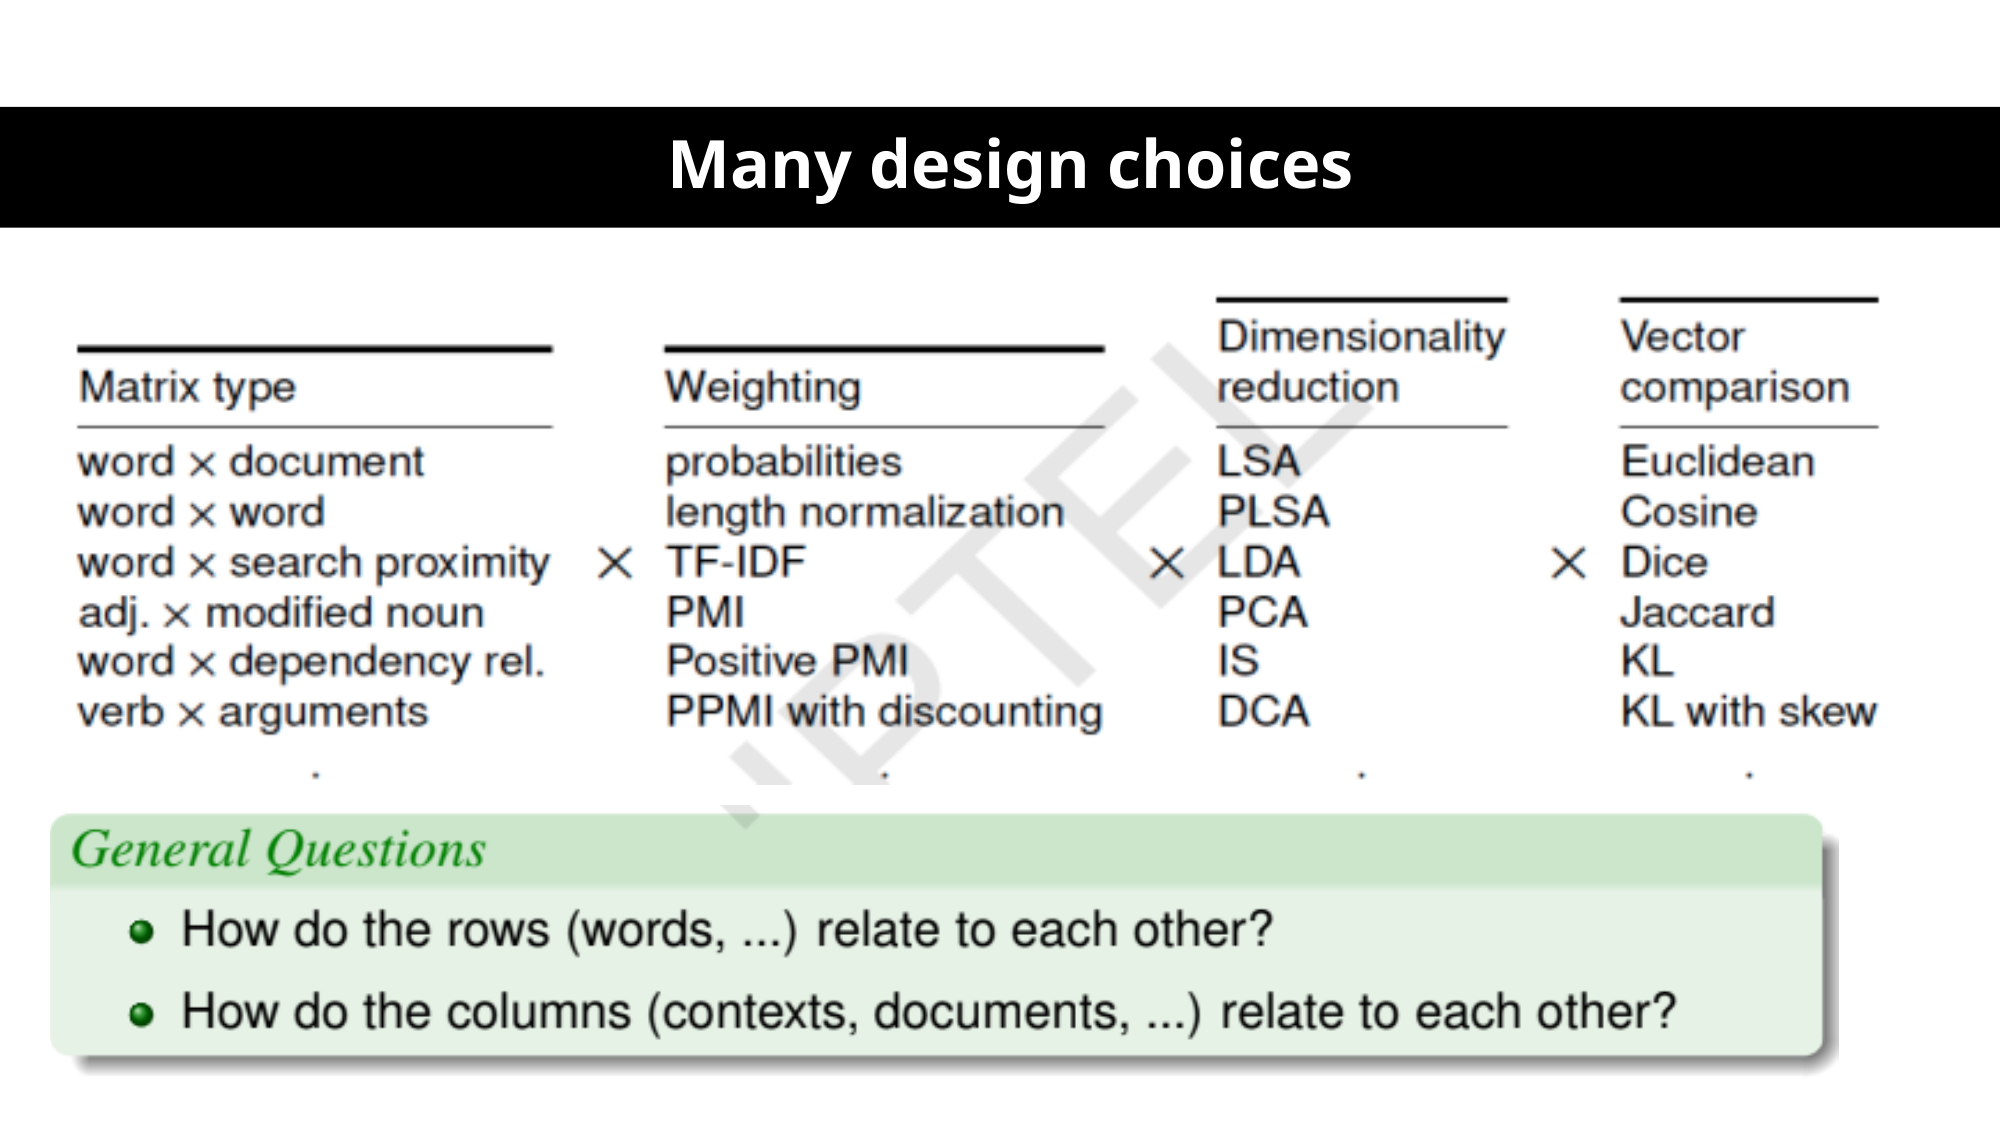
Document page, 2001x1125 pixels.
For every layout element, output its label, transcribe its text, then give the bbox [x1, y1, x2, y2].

title Many design choices [91, 105, 1931, 228]
text_box [0, 106, 2000, 229]
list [20, 280, 1982, 785]
picture [50, 805, 1839, 1082]
